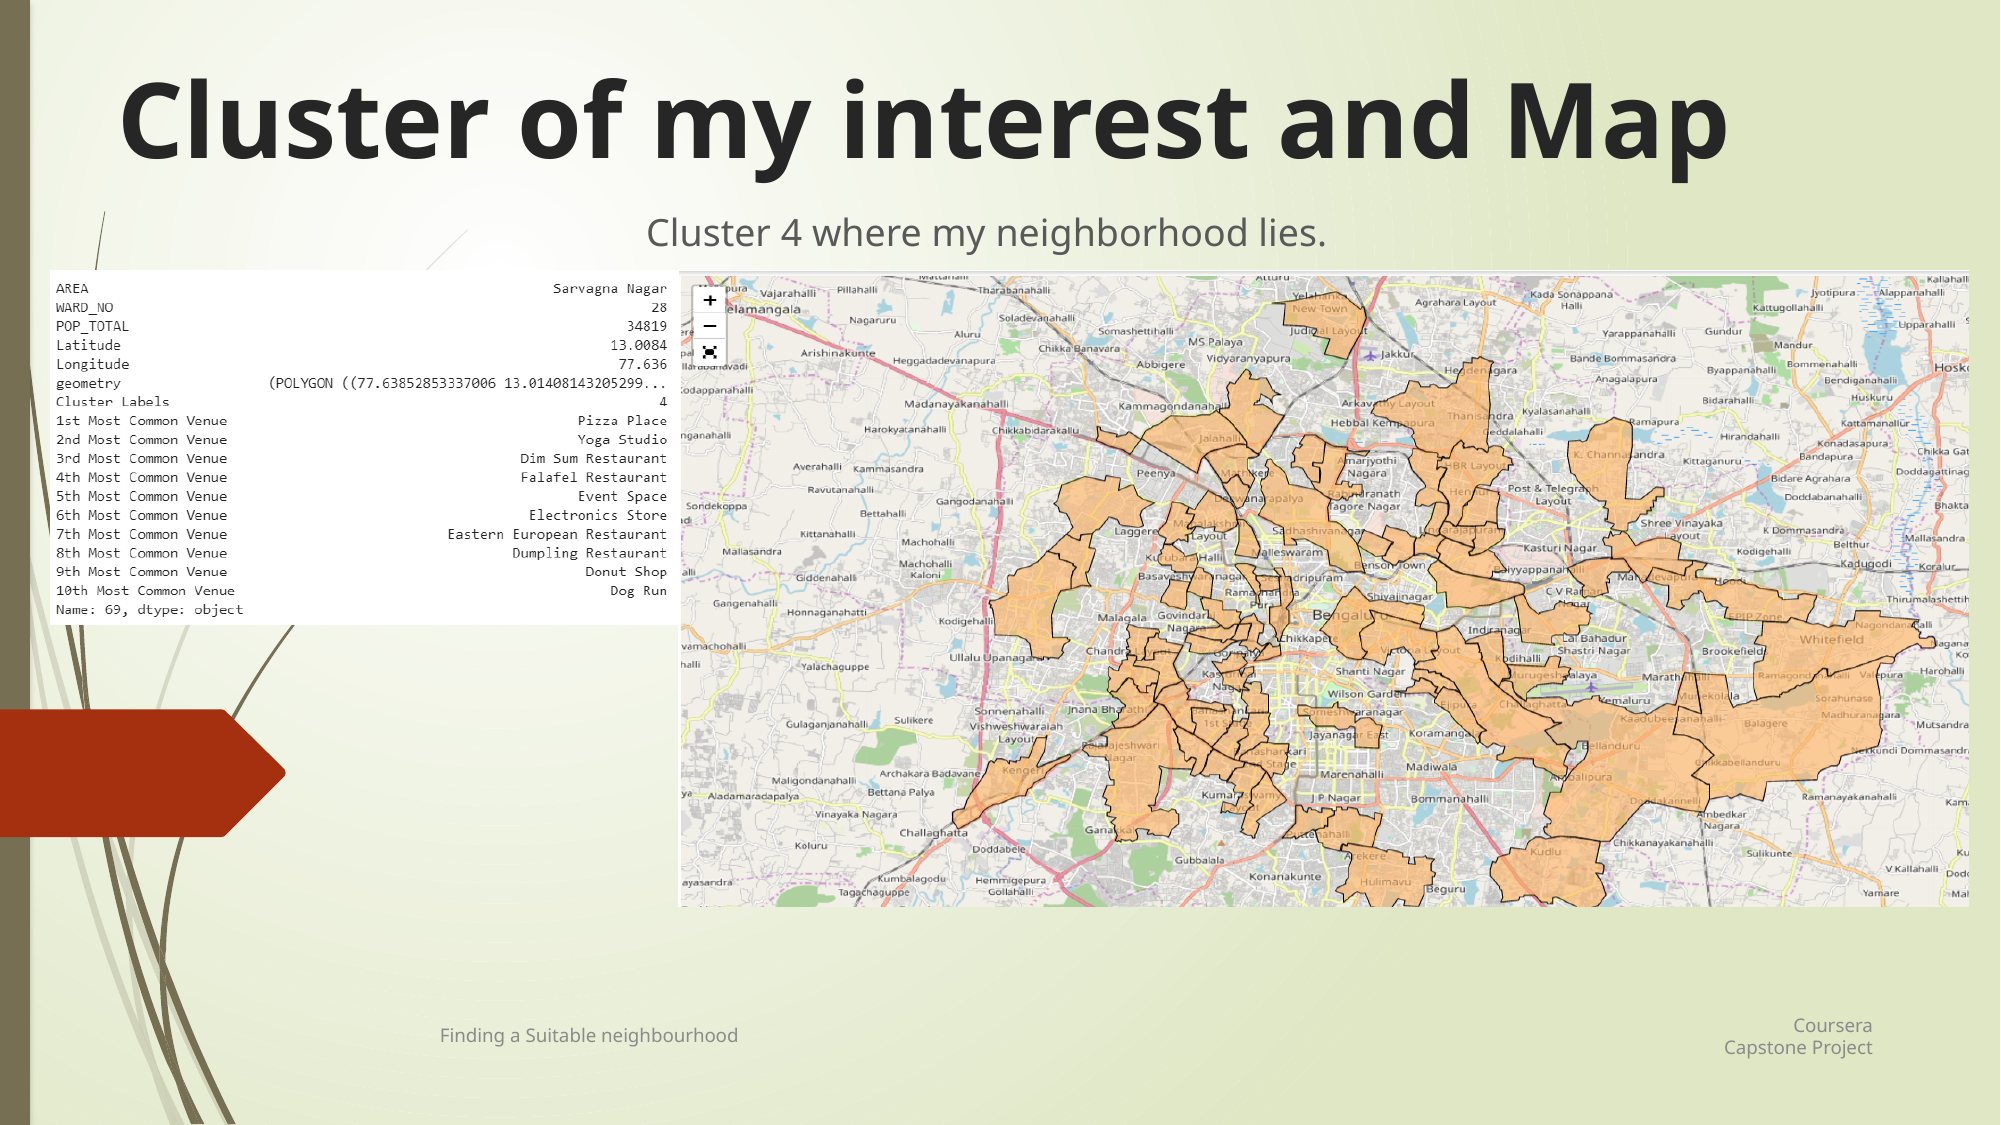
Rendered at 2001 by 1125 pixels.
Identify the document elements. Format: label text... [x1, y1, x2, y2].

title Cluster of my interest and Map [102, 45, 1845, 188]
subtitle Cluster 4 where my neighborhood lies. [292, 201, 2000, 974]
footer Finding a Suitable neighbourhood [424, 1006, 1675, 1067]
picture [49, 270, 1969, 907]
slide_number Coursera Capstone Project [1699, 1005, 1888, 1067]
